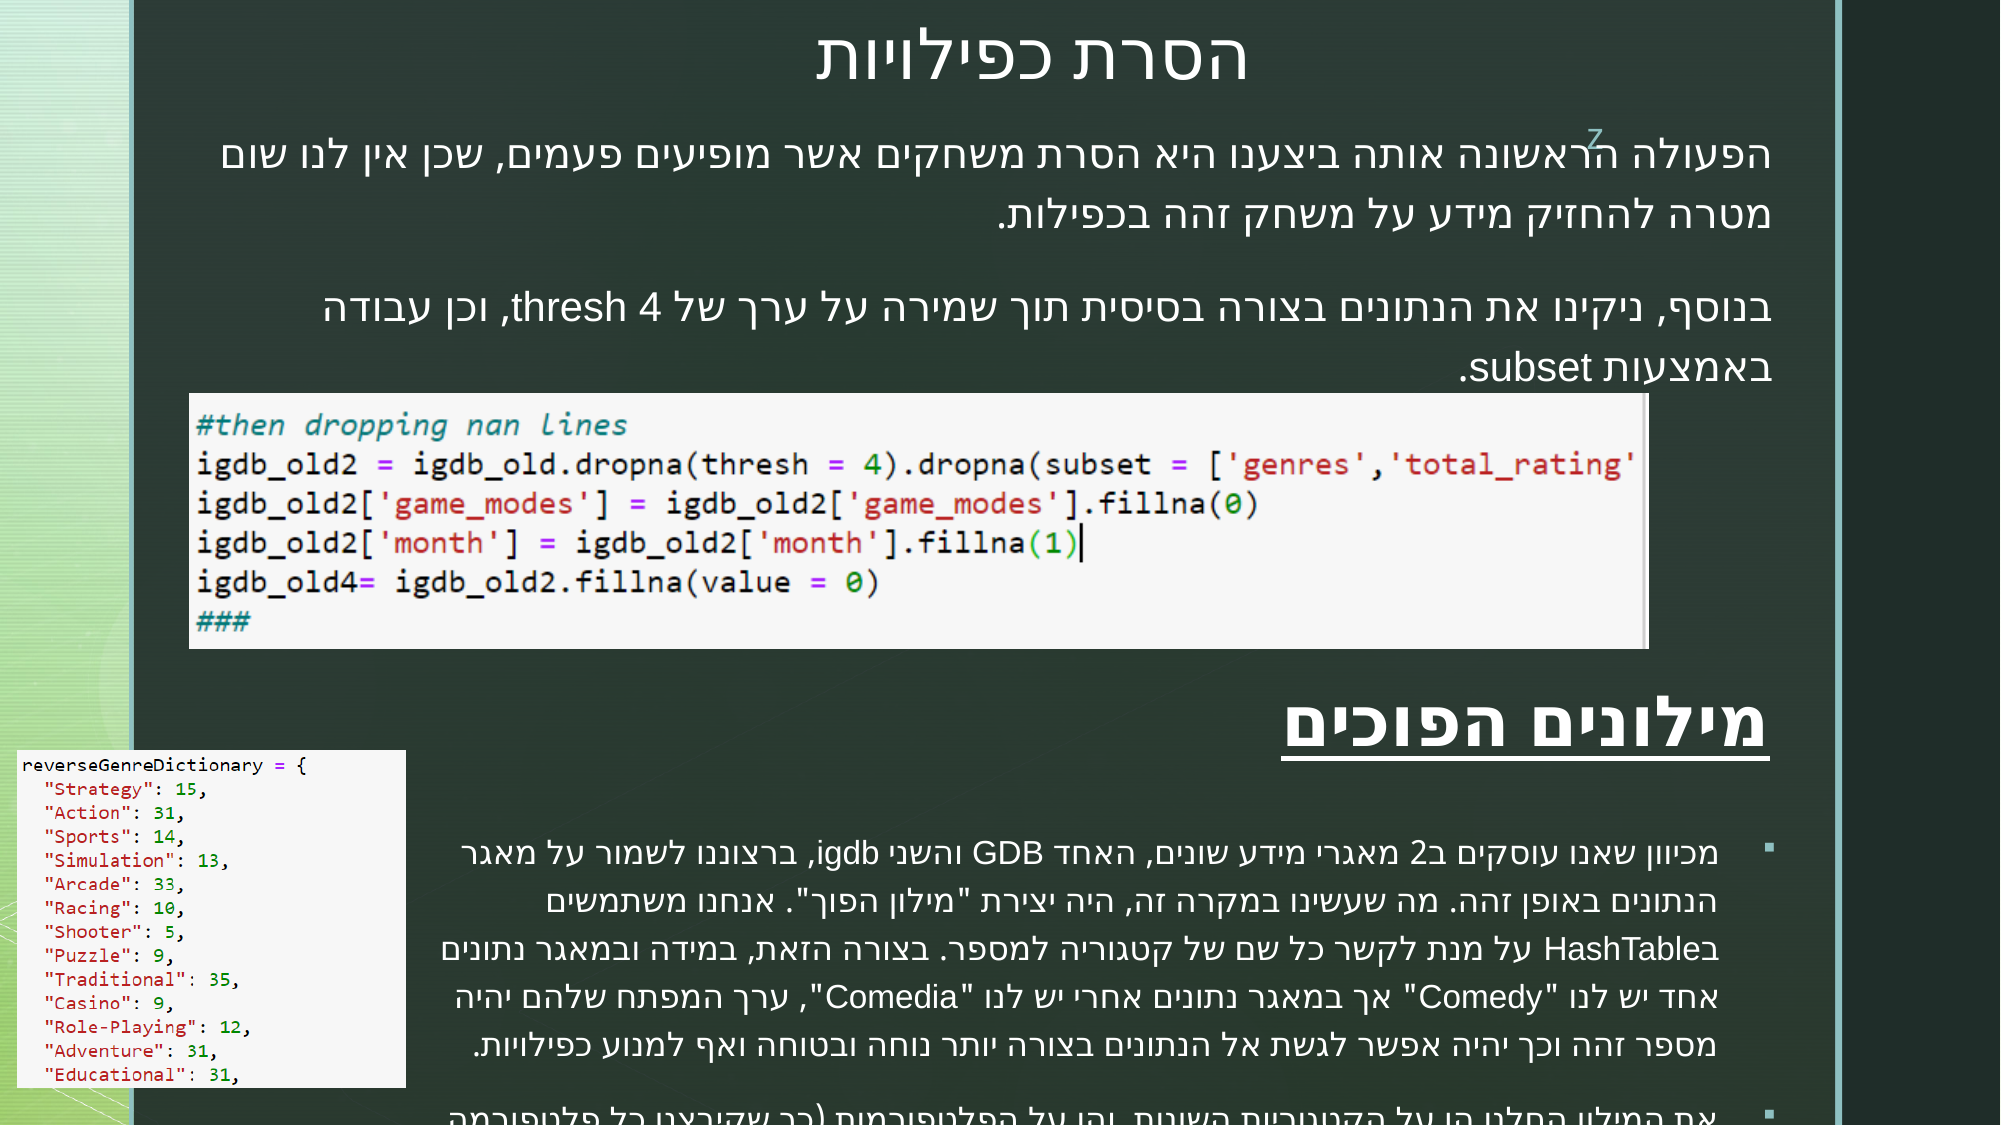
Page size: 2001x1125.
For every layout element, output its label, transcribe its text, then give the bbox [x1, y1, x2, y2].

text_box מכיוון שאנו עוסקים ב2 מאגרי מידע שונים, האחד GDB והשני igdb, ברצוננו לשמור על מאגר הנתונים באופן זהה. מה שעשינו במקרה זה, היה יצירת "מילון הפוך". אנחנו משתמשים בHashTable על מנת לקשר כל שם של קטגוריה למספר. בצורה הזאת, במידה ובמאגר נתונים אחד יש לנו "Comedy" אך במאגר נתונים אחרי יש לנו "Comedia", ערך המפתח שלהם יהיה מספר זהה וכך יהיה אפשר לגשת אל הנתונים בצורה יותר נוחה ובטוחה ואף למנוע כפילויות. את המילון החלנו הן על הקטגוריות השונות, והן על הפלטפורמות (כך שקיבצנו כל פלטפורמה קטנה, לפלטפורמת האב שלה). [388, 815, 1789, 1125]
text_box מילונים הפוכים [872, 677, 2000, 855]
picture [188, 393, 1649, 649]
picture [0, 0, 407, 1125]
list הפעולה הראשונה אותה ביצענו היא הסרת משחקים אשר מופיעים פעמים, שכן אין לנו שום מטרה להחזיק מידע על משחק זהה בכפילות. בנוסף, ניקינו את הנתונים בצורה בסיסית תוך שמירה על ערך של thresh 4, וכן עבודה באמצעות subset. [157, 0, 1789, 815]
